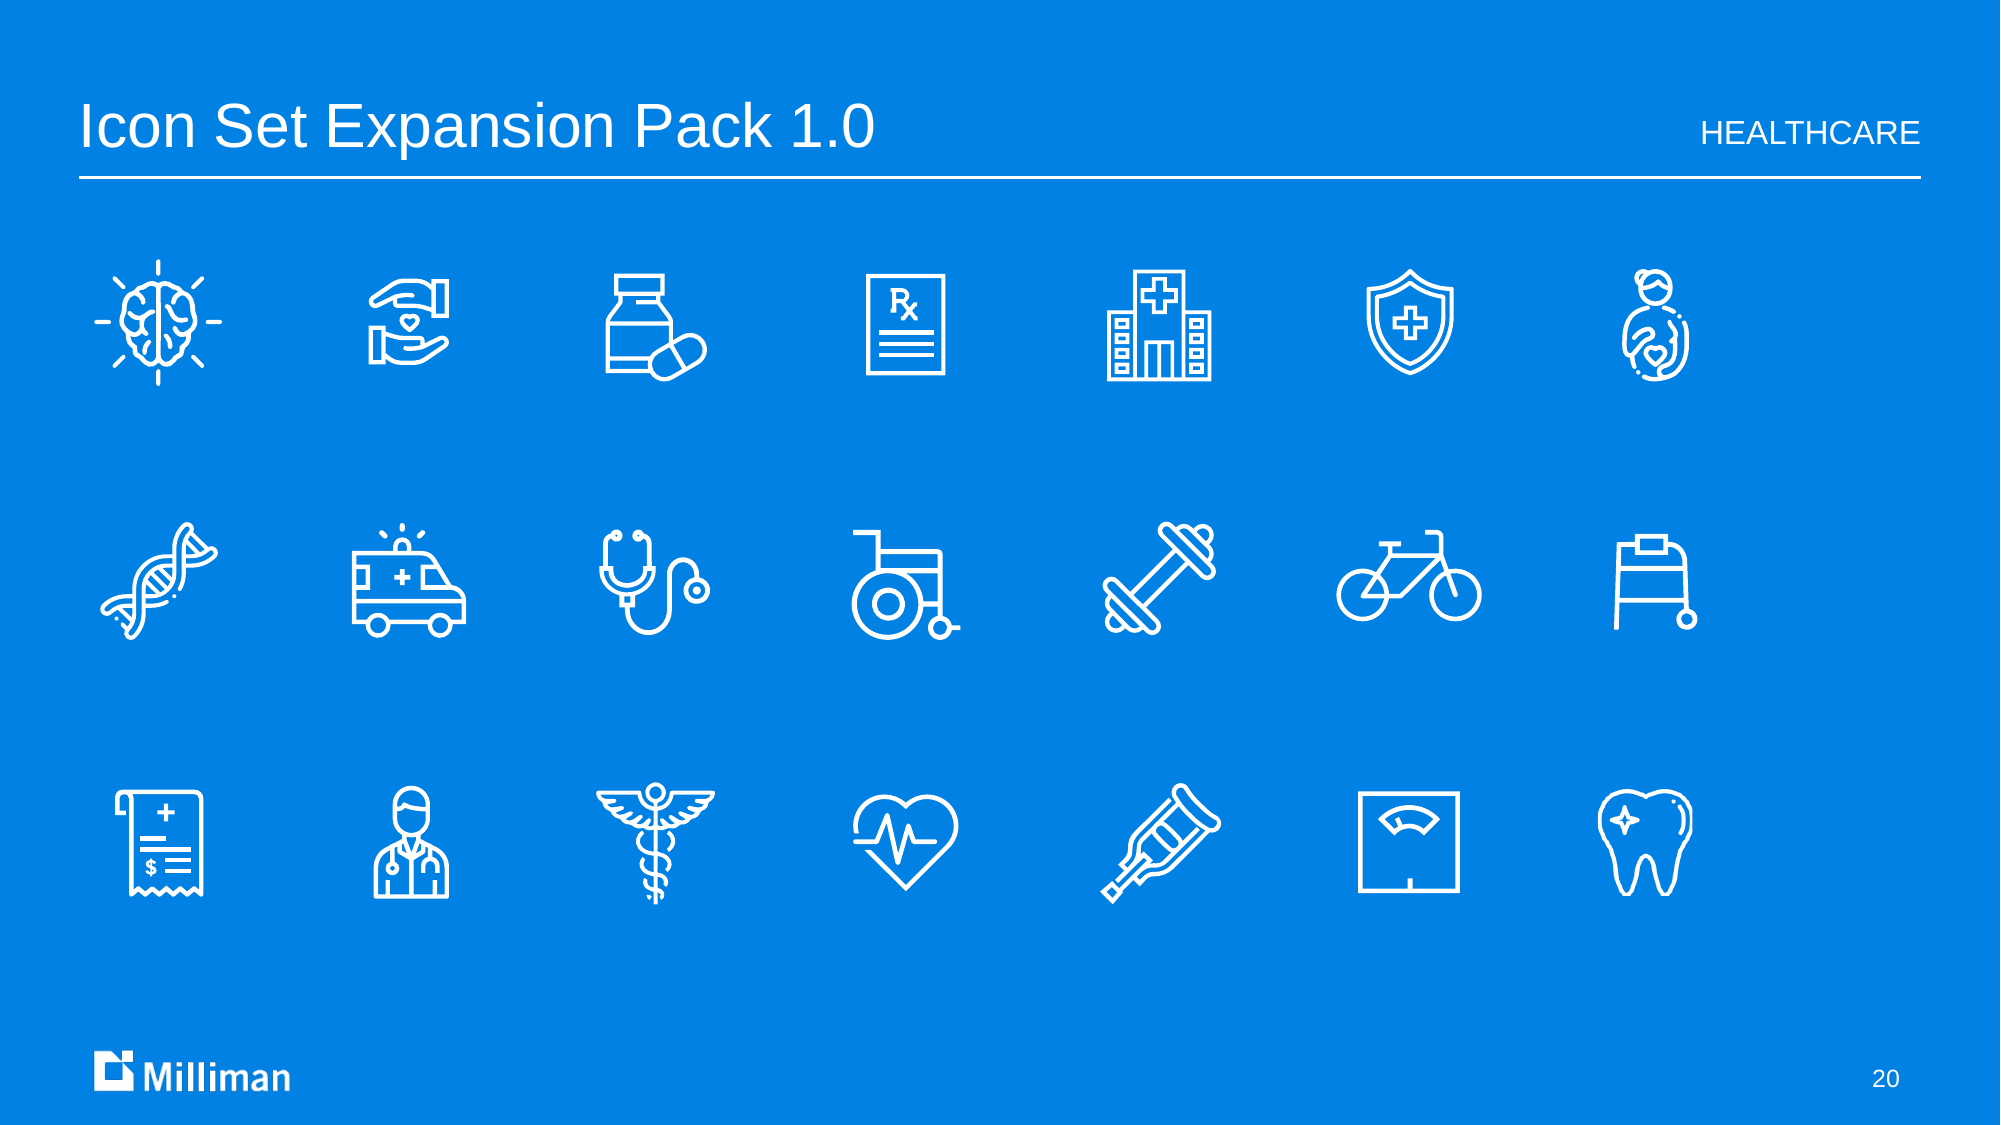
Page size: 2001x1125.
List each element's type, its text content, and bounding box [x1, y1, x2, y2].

picture [66, 1022, 315, 1118]
picture [599, 529, 711, 636]
picture [1613, 533, 1698, 630]
slide_number 20 [1812, 1054, 1900, 1093]
picture [368, 278, 450, 365]
picture [100, 522, 218, 640]
picture [1366, 268, 1454, 376]
picture [1099, 783, 1222, 905]
picture [1336, 529, 1482, 622]
picture [115, 789, 204, 897]
picture [596, 782, 716, 905]
picture [865, 273, 946, 376]
picture [351, 522, 467, 638]
picture [1107, 269, 1212, 382]
picture [853, 794, 959, 892]
title Icon Set Expansion Pack 1.0 [78, 85, 967, 154]
picture [1597, 789, 1693, 896]
text_box HEALTHCARE [1448, 115, 1922, 154]
picture [1102, 521, 1216, 636]
picture [851, 529, 961, 640]
picture [1621, 269, 1689, 382]
picture [605, 273, 707, 382]
picture [94, 259, 223, 386]
picture [373, 785, 450, 899]
picture [1358, 791, 1460, 894]
